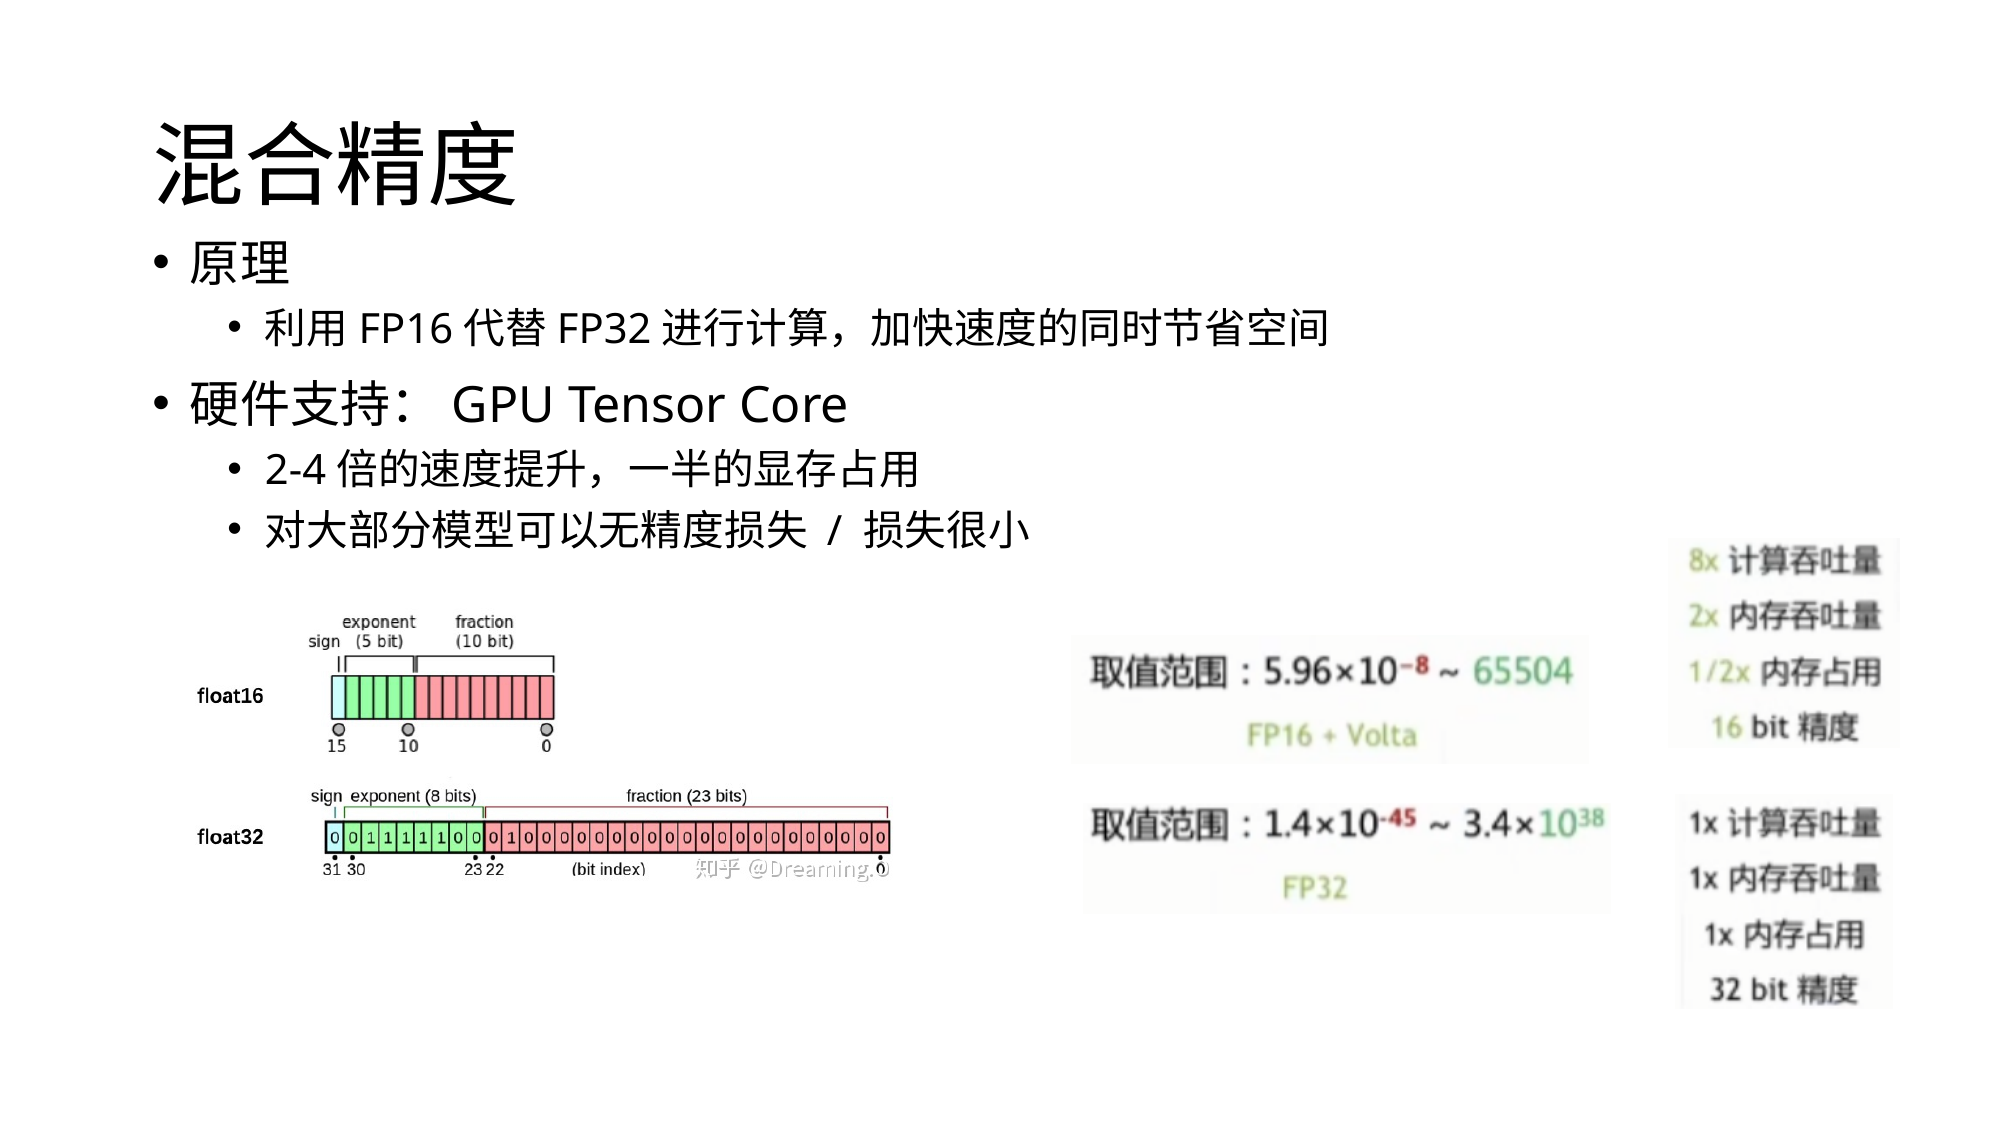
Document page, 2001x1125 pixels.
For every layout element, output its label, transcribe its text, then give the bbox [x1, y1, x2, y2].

picture [1668, 538, 1900, 749]
picture [167, 587, 909, 902]
picture [1071, 635, 1589, 764]
title 混合精度 [137, 59, 1863, 223]
list 原理 利用FP16代替FP32进行计算，加快速度的同时节省空间 硬件支持：GPU Tensor Core 2-4倍的速度提升，一半的显存占用 对大部分模型可以无精度损失 / 损失很小 [137, 223, 1863, 938]
picture [1675, 794, 1893, 1009]
picture [1083, 803, 1611, 915]
